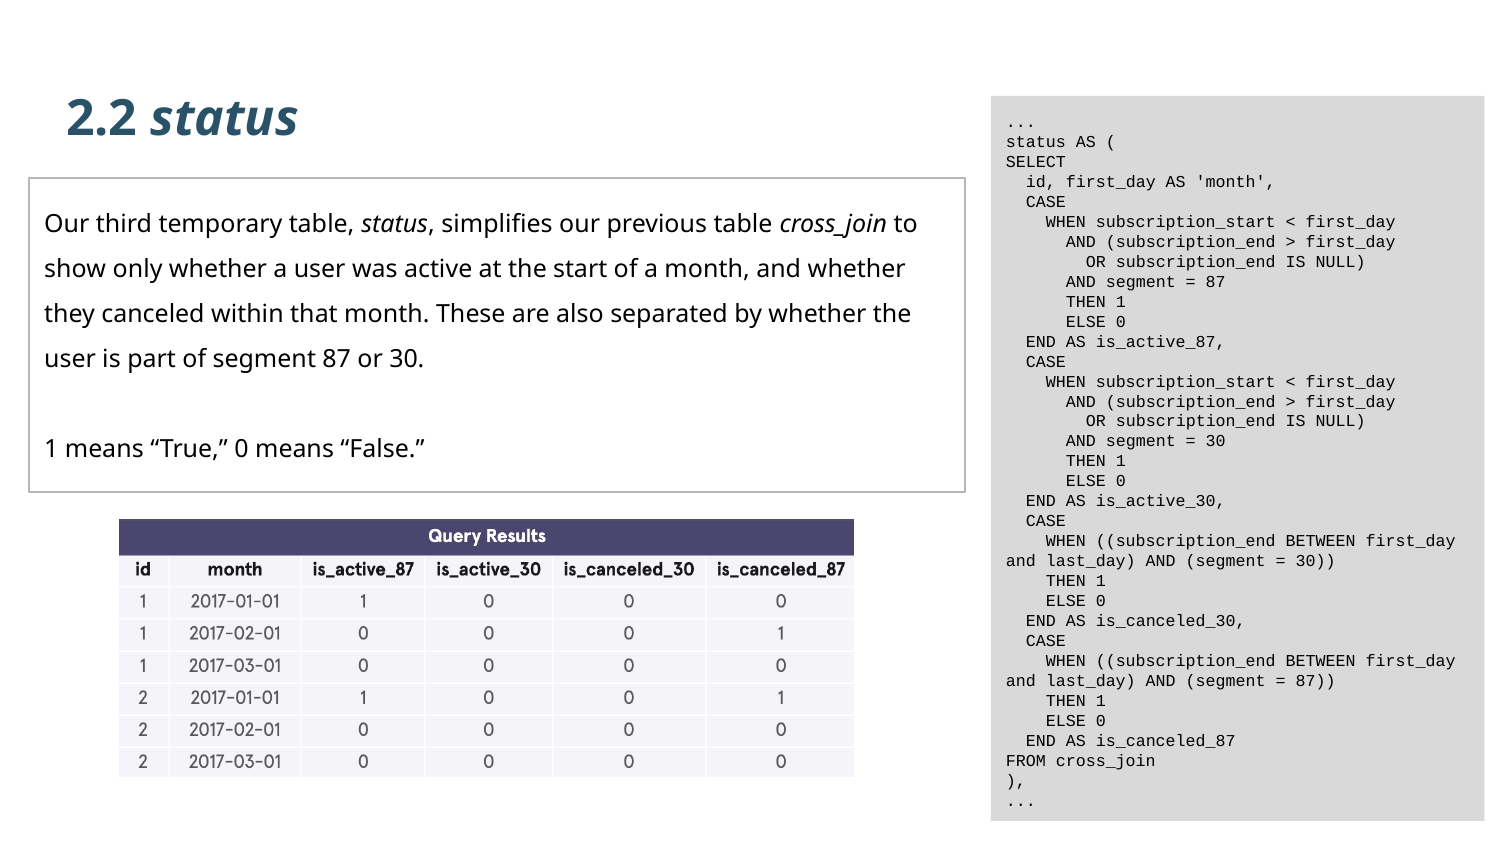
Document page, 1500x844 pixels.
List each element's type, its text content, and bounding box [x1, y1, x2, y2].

picture [118, 519, 854, 777]
text_box 2.2 status [51, 23, 1449, 161]
text_box Our third temporary table, status, simplifies our previous table cross_join to show only whether a user was active at the start of a month, and whether they canceled within that month. These are also separated by whether the user is part of segment 87 or 30. 1 means “True,” 0 means “False.” [29, 177, 966, 492]
text_box ... status AS ( SELECT id, first_day AS 'month', CASE WHEN subscription_start < first_day AND (subscription_end > first_day OR subscription_end IS NULL) AND segment = 87 THEN 1 ELSE 0 END AS is_active_87, CASE WHEN subscription_start < first_day AND (subscription_end > first_day OR subscription_end IS NULL) AND segment = 30 THEN 1 ELSE 0 END AS is_active_30, CASE WHEN ((subscription_end BETWEEN first_day and last_day) AND (segment = 30)) THEN 1 ELSE 0 END AS is_canceled_30, CASE WHEN ((subscription_end BETWEEN first_day and last_day) AND (segment = 87)) THEN 1 ELSE 0 END AS is_canceled_87 FROM cross_join ), ... [990, 95, 1485, 821]
